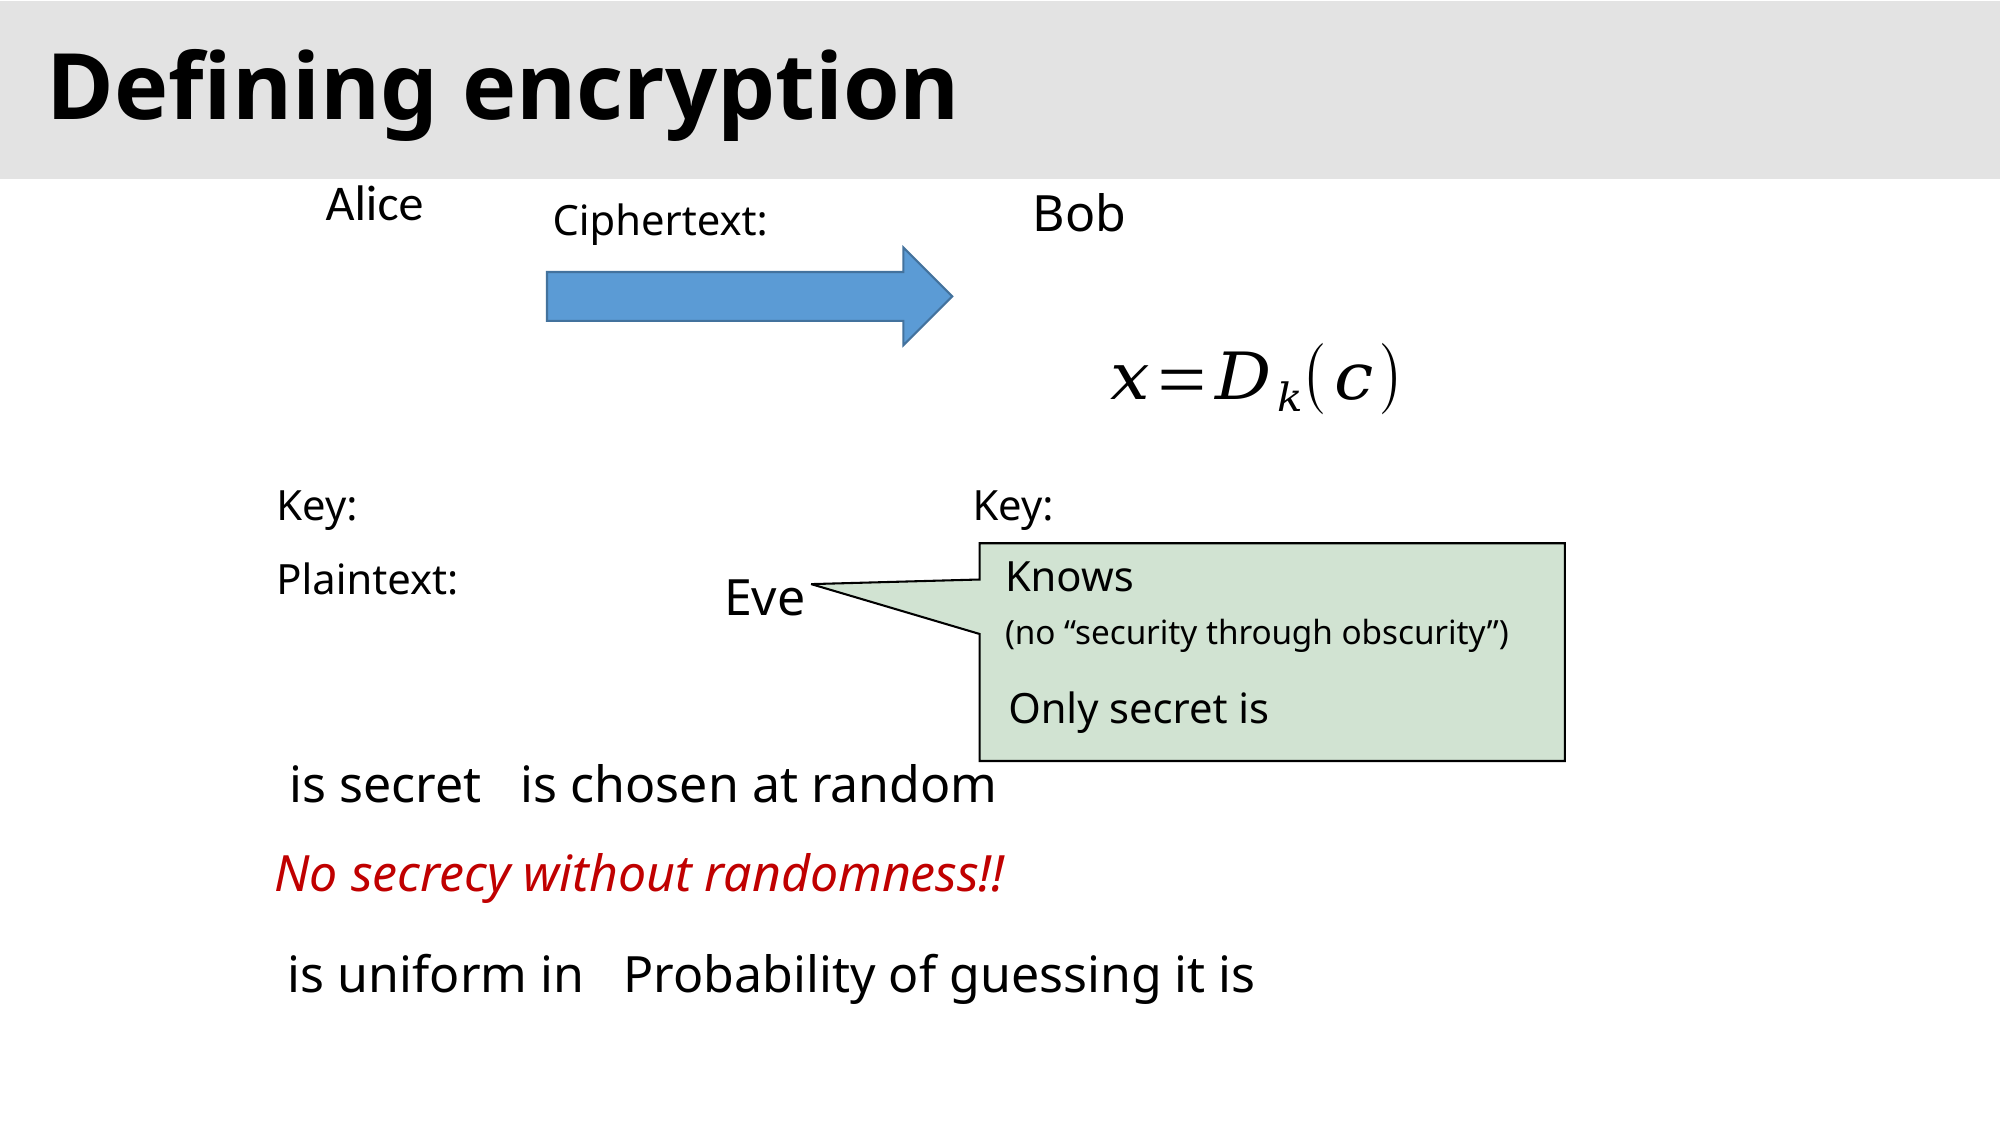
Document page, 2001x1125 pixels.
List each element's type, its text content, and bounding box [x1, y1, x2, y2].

text_box Bob [1017, 180, 1163, 253]
title Defining encryption [31, 0, 2000, 179]
text_box [545, 245, 954, 348]
text_box (no “security through obscurity”) [989, 608, 1570, 683]
list Alice [310, 169, 456, 242]
text_box Eve [709, 564, 854, 637]
text_box [854, 542, 1566, 763]
text_box No secrecy without randomness!! [259, 840, 1032, 943]
